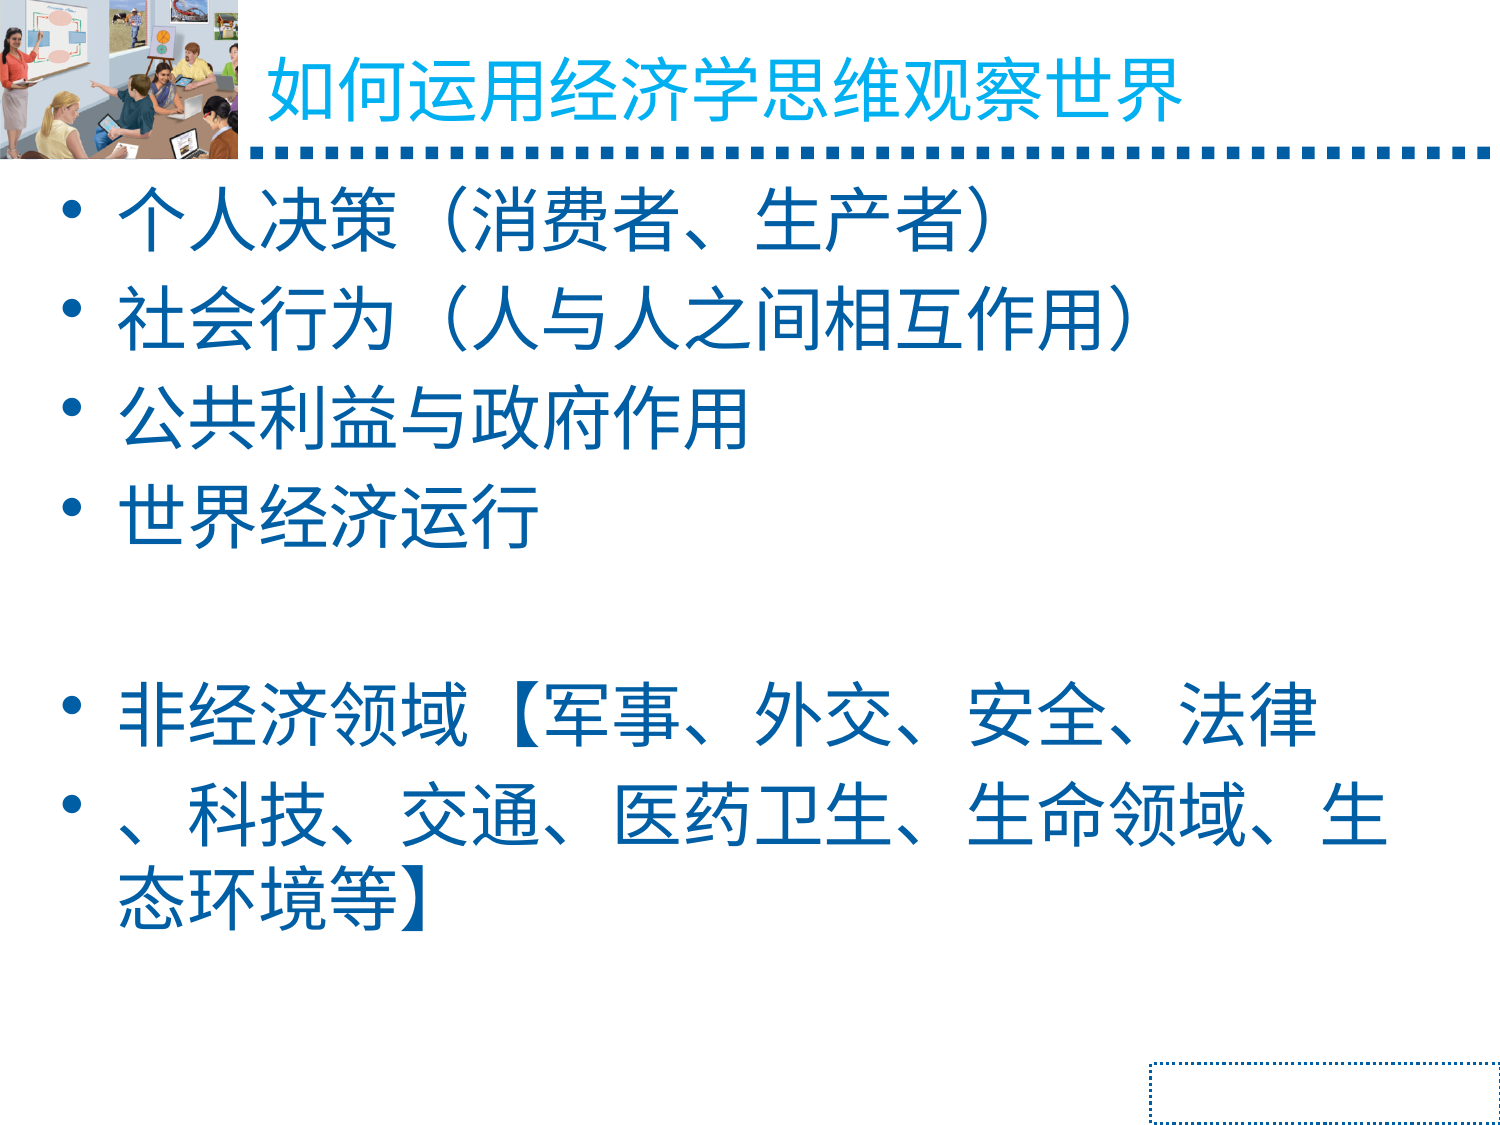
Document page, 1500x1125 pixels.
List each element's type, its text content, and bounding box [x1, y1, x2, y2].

text_box 个人决策（消费者、生产者） 社会行为（人与人之间相互作用） 公共利益与政府作用 世界经济运行 非经济领域【军事、外交、安全、法律 、科技、交通、医药卫生、生命领域、生态环境等】 [45, 168, 1455, 1058]
slide_number [1149, 1062, 1500, 1125]
picture [0, 0, 238, 159]
text_box 如何运用经济学思维观察世界 [250, 37, 1319, 138]
